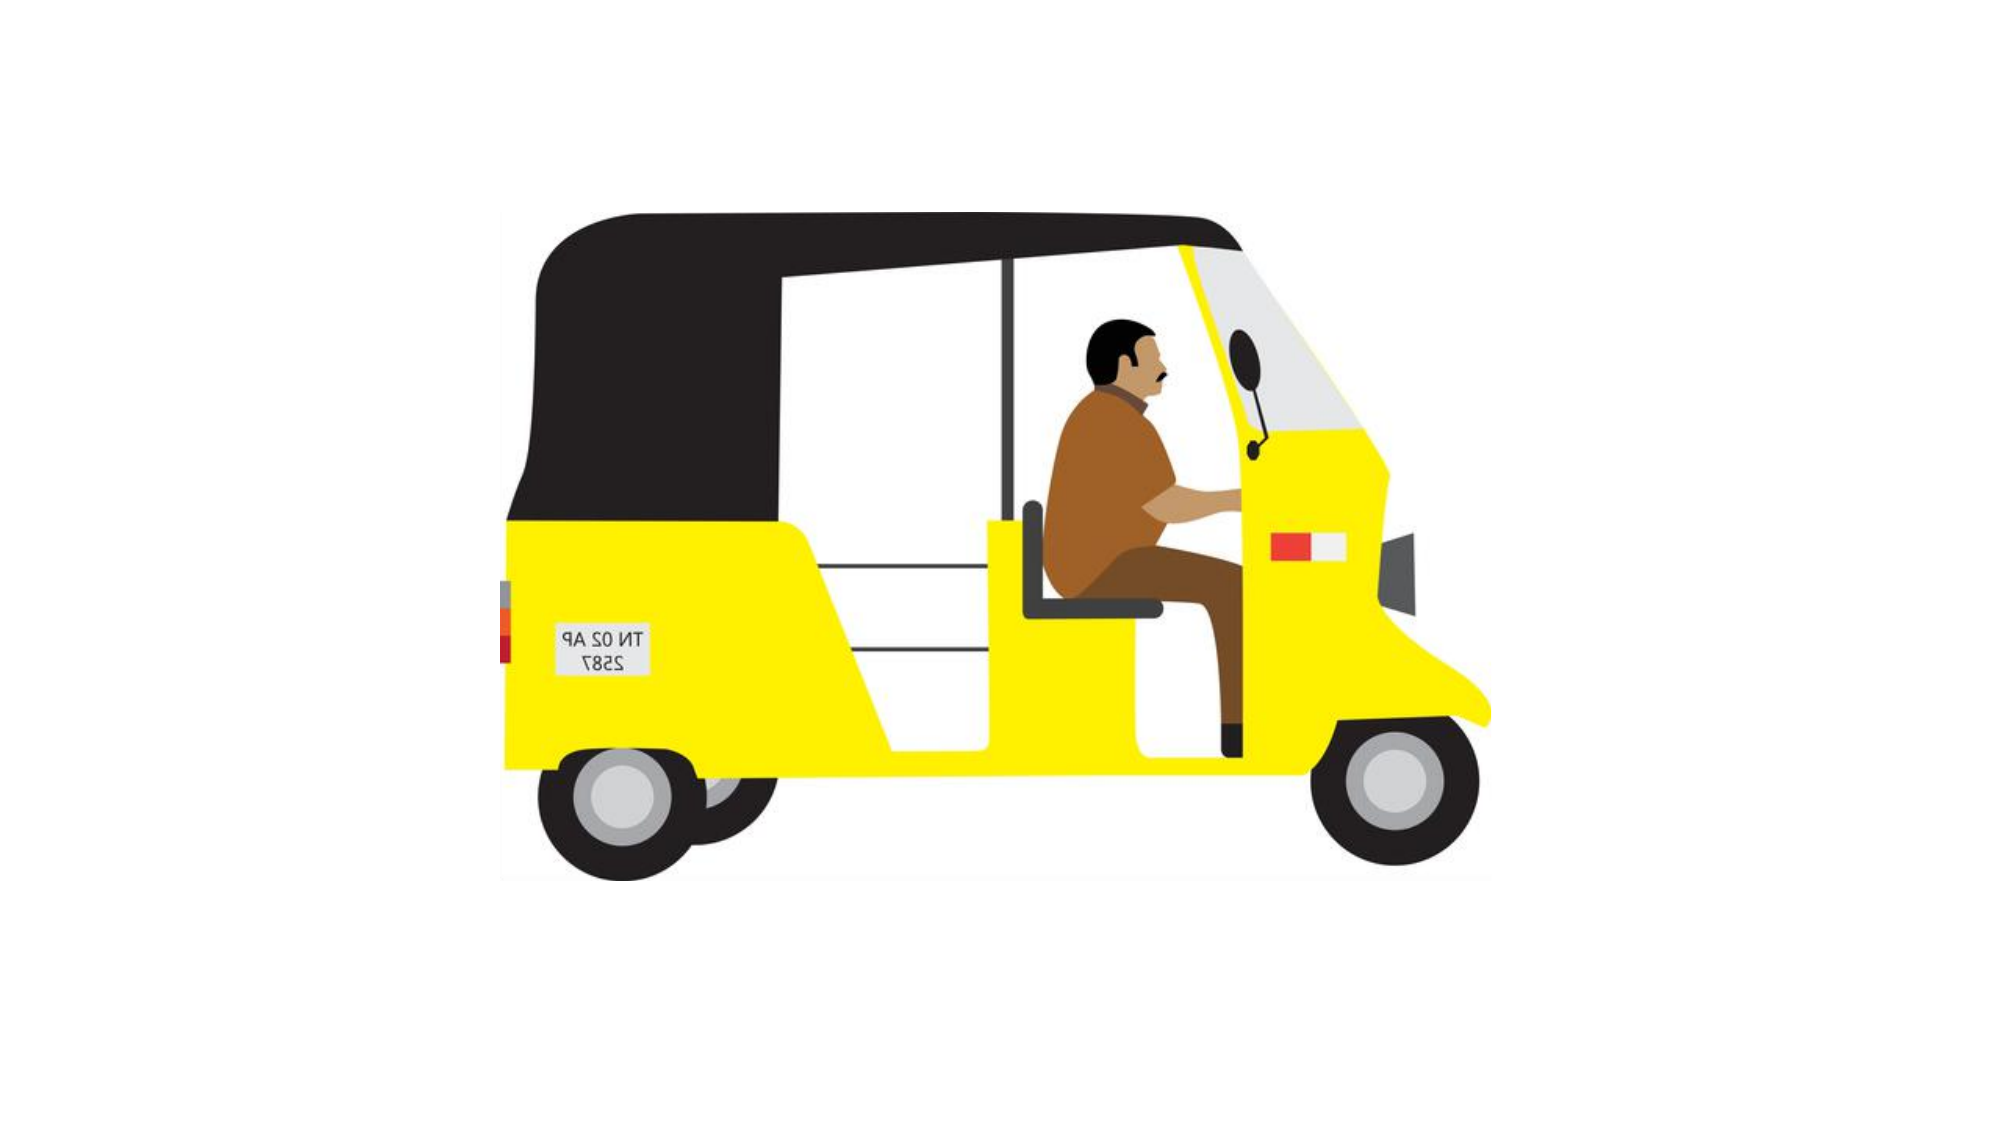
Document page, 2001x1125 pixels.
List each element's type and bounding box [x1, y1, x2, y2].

picture [499, 212, 1492, 881]
